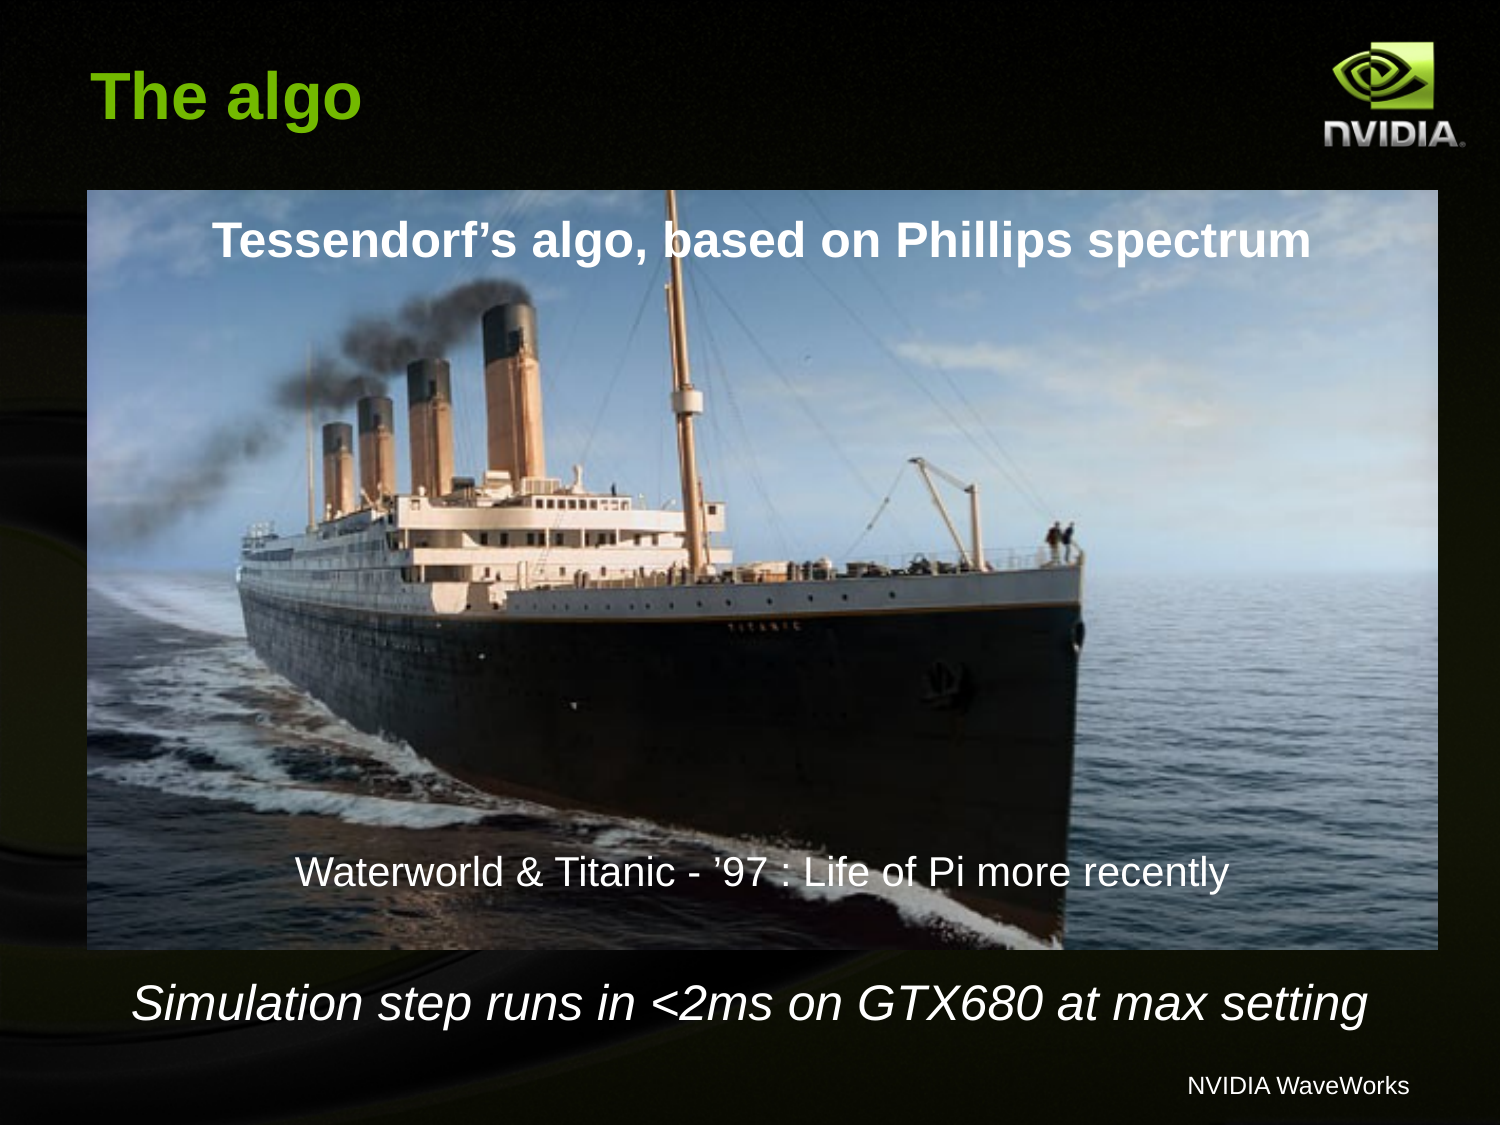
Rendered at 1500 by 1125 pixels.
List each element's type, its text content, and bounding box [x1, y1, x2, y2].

title The algo [74, 44, 1288, 141]
picture [0, 0, 1500, 1125]
list Simulation step runs in <2ms on GTX680 at max setting [74, 962, 1426, 1076]
